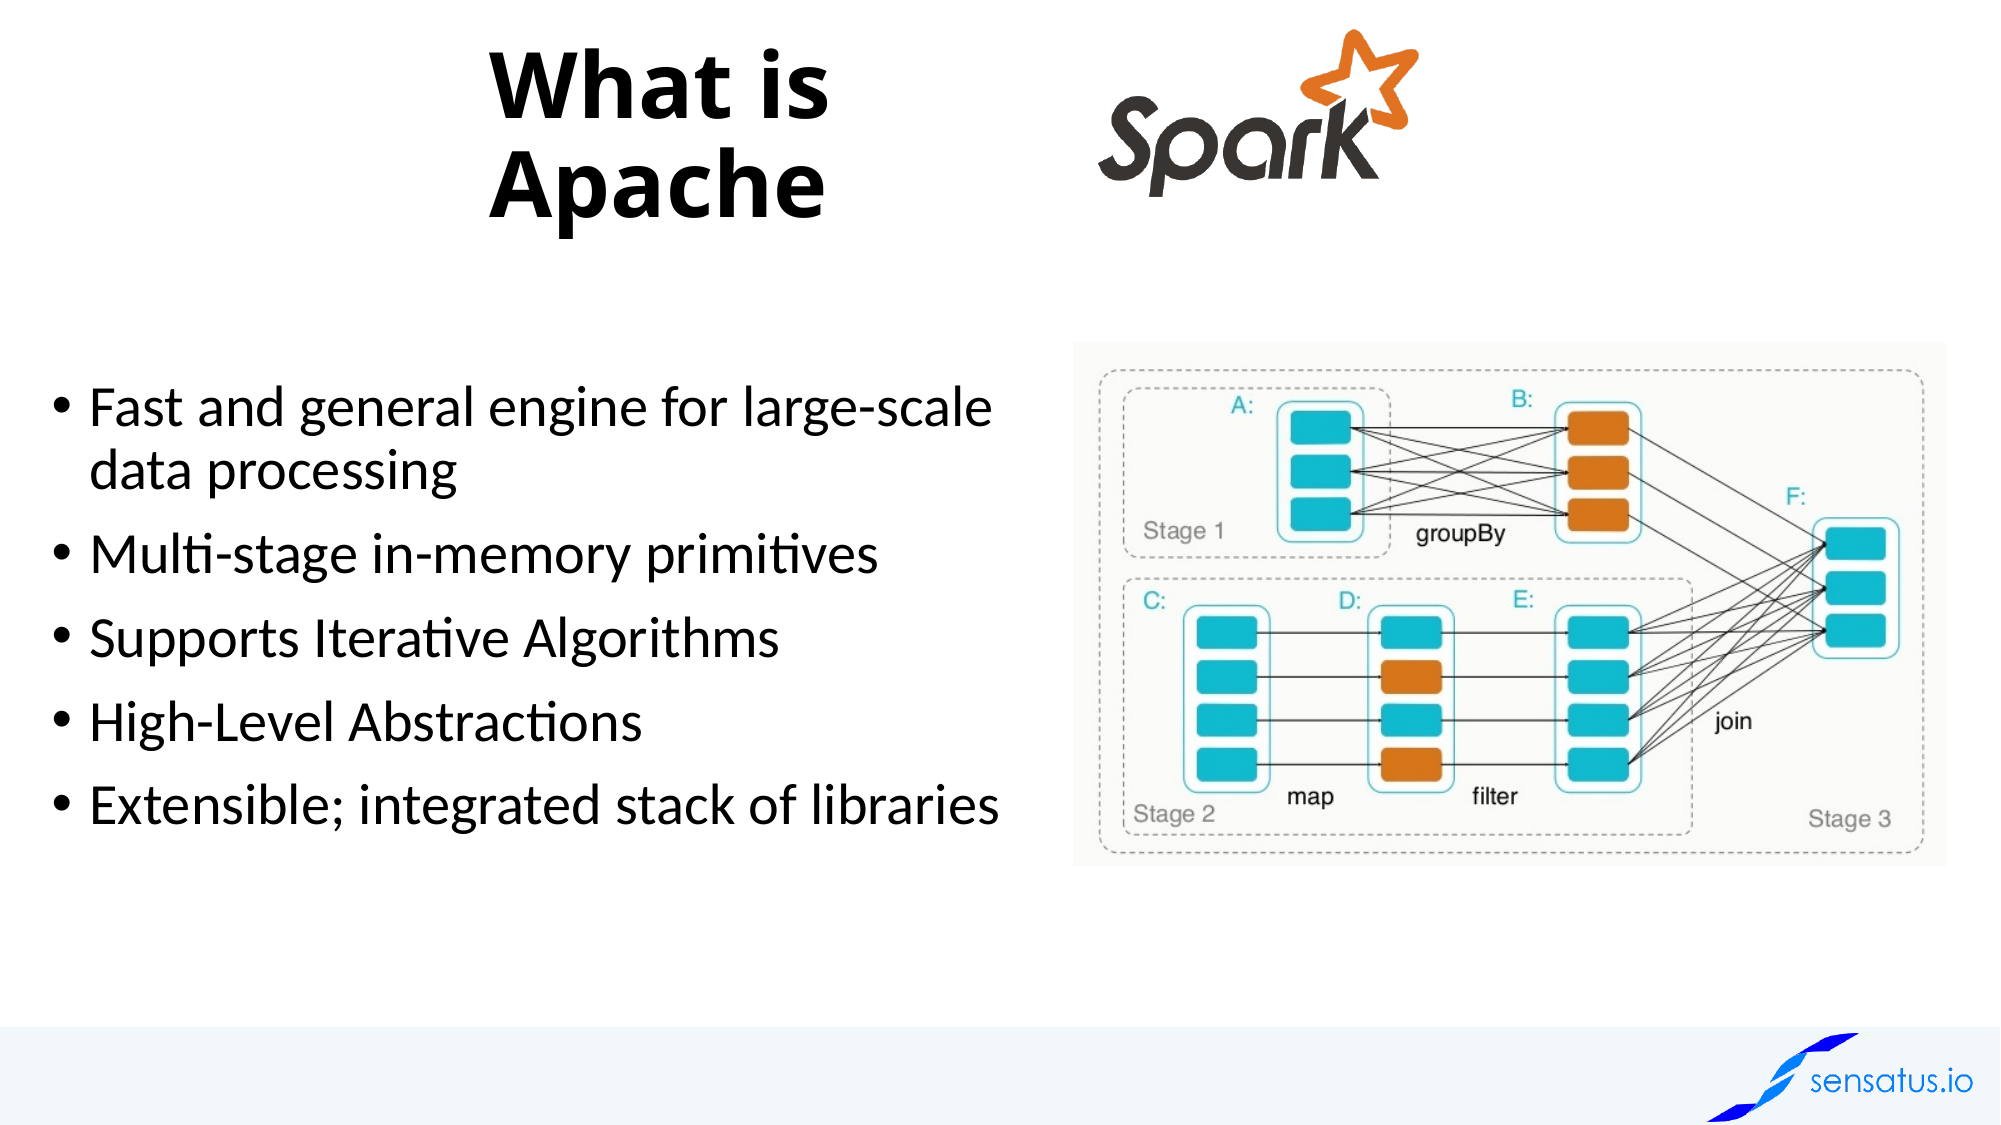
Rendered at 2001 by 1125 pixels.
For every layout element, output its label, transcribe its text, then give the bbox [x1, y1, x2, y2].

picture [1073, 342, 1946, 867]
picture [1706, 1033, 1993, 1122]
title What is Apache [474, 45, 1099, 233]
picture [1098, 29, 1419, 197]
list Fast and general engine for large-scale data processing Multi-stage in-memory primitives Supports Iterative Algorithms High-Level Abstractions Extensible; integrated stack of libraries [36, 368, 1047, 821]
